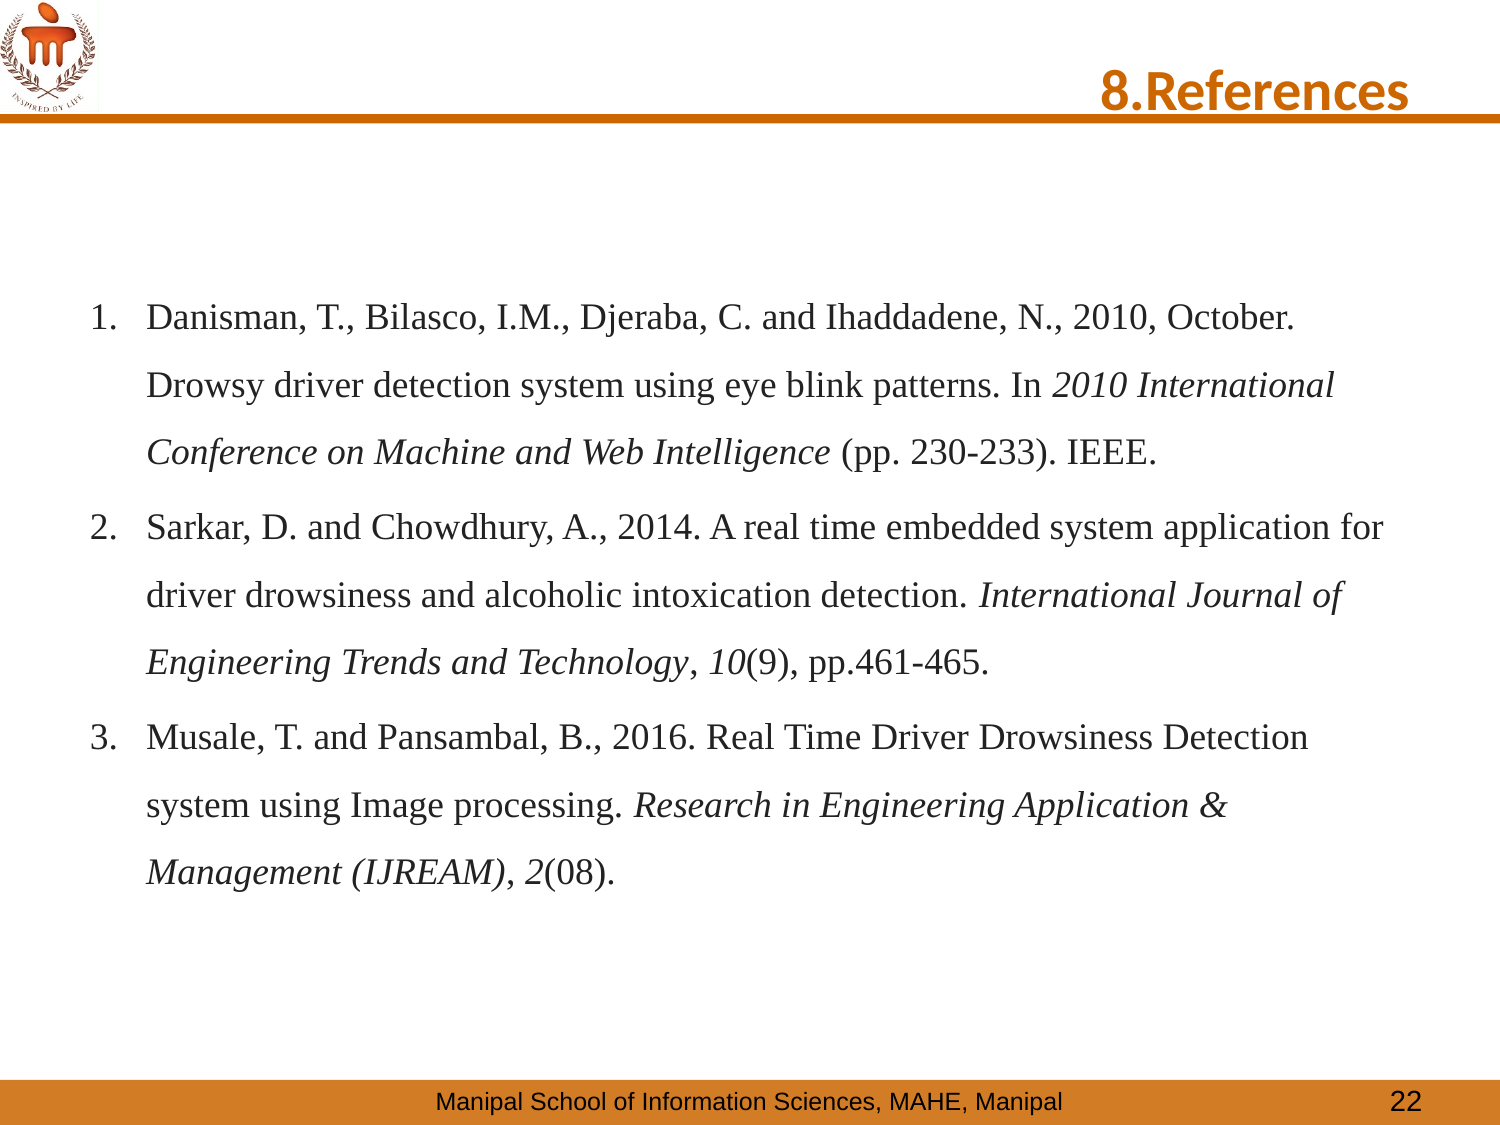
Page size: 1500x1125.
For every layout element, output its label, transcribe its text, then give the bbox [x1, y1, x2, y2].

slide_number 22 [1087, 1074, 1438, 1125]
list Danisman, T., Bilasco, I.M., Djeraba, C. and Ihaddadene, N., 2010, October. Drowsy driver detection system using eye blink patterns. In 2010 International Conference on Machine and Web Intelligence (pp. 230-233). IEEE. Sarkar, D. and Chowdhury, A., 2014. A real time embedded system application for driver drowsiness and alcoholic intoxication detection. International Journal of Engineering Trends and Technology, 10(9), pp.461-465. Musale, T. and Pansambal, B., 2016. Real Time Driver Drowsiness Detection system using Image processing. Research in Engineering Application & Management (IJREAM), 2(08). [75, 262, 1425, 1005]
picture [0, 2, 99, 112]
title 8.References [75, 45, 1425, 233]
